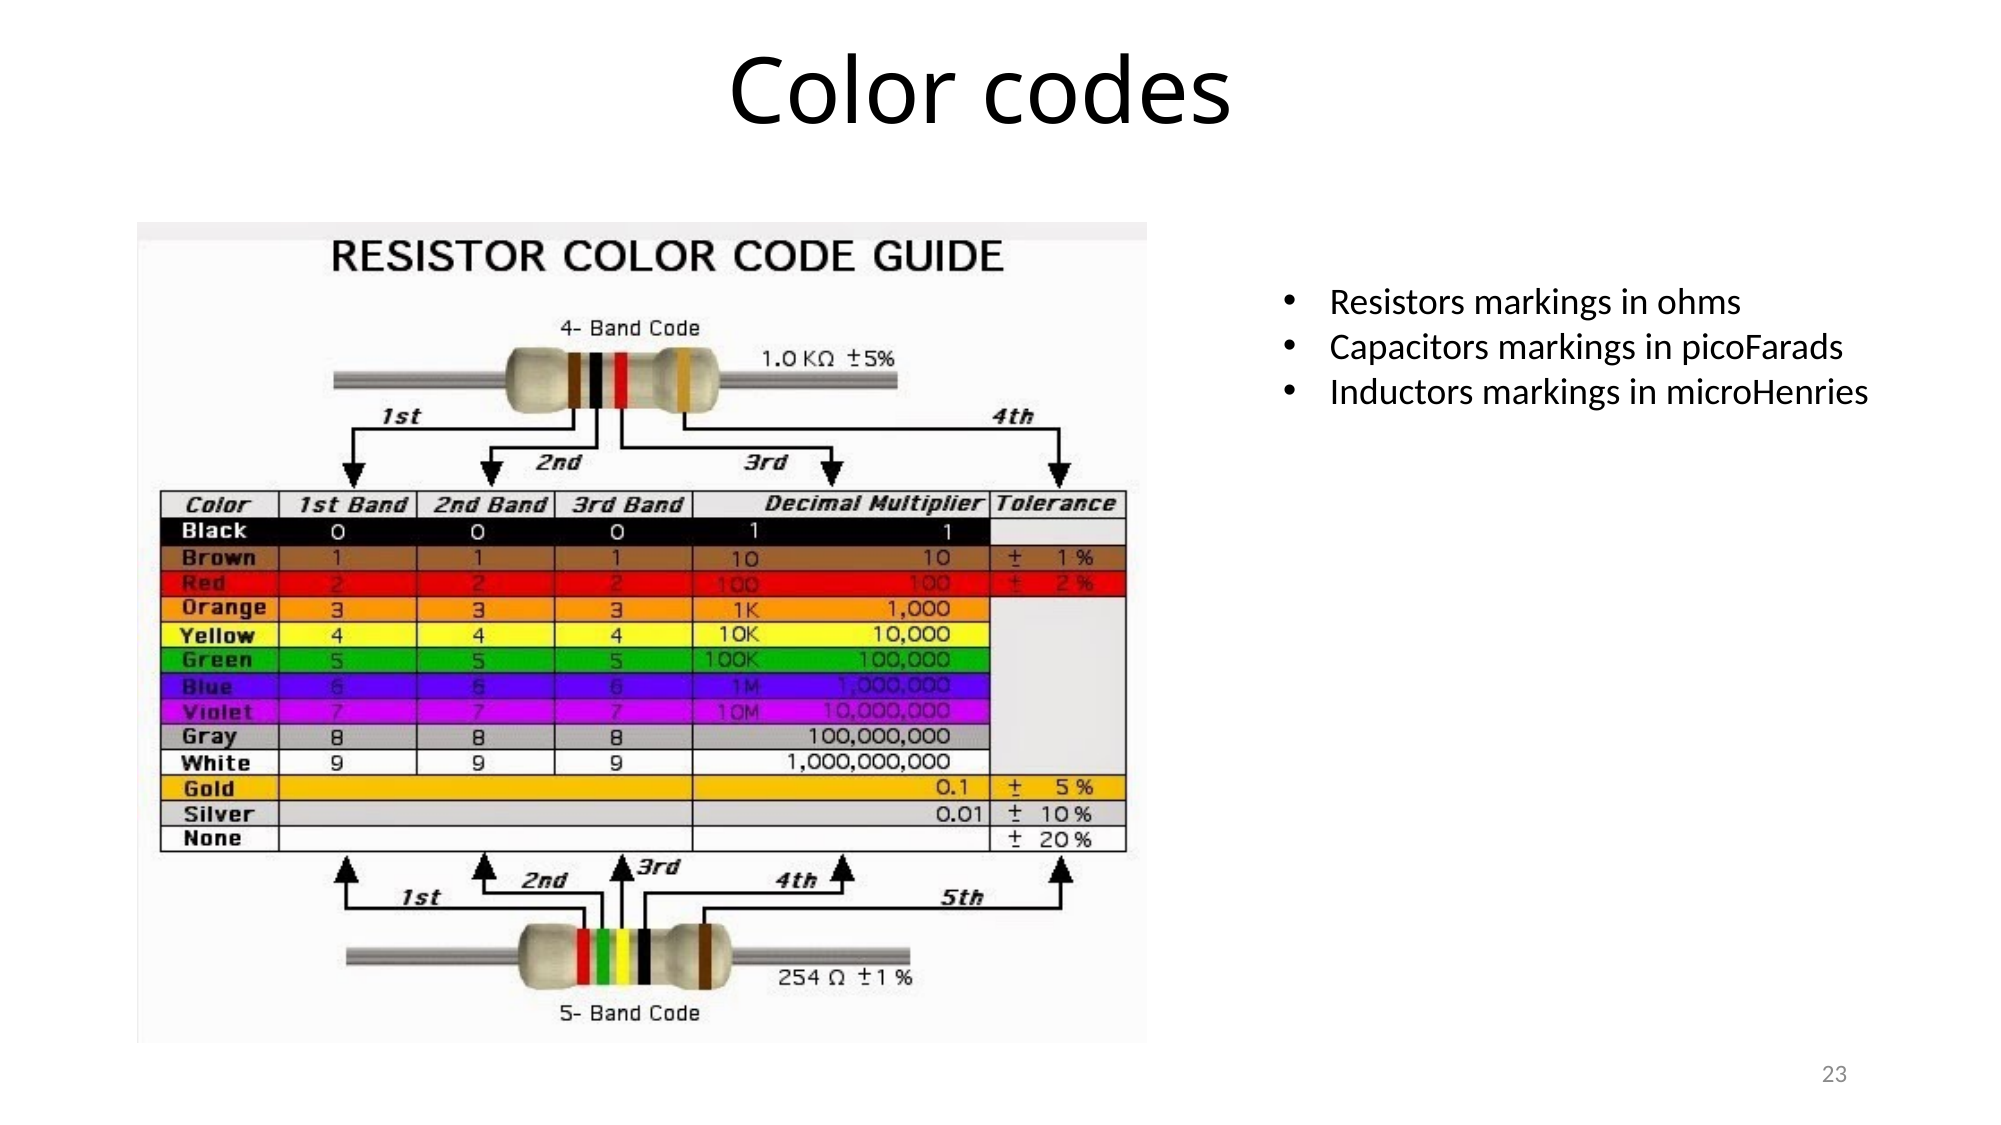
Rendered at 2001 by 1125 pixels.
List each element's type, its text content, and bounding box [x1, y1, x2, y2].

picture [137, 222, 1147, 1043]
text_box Resistors markings in ohms Capacitors markings in picoFarads Inductors markings in microHenries [1268, 270, 1906, 420]
title Color codes [117, 22, 1843, 165]
slide_number 23 [1412, 1042, 1863, 1103]
